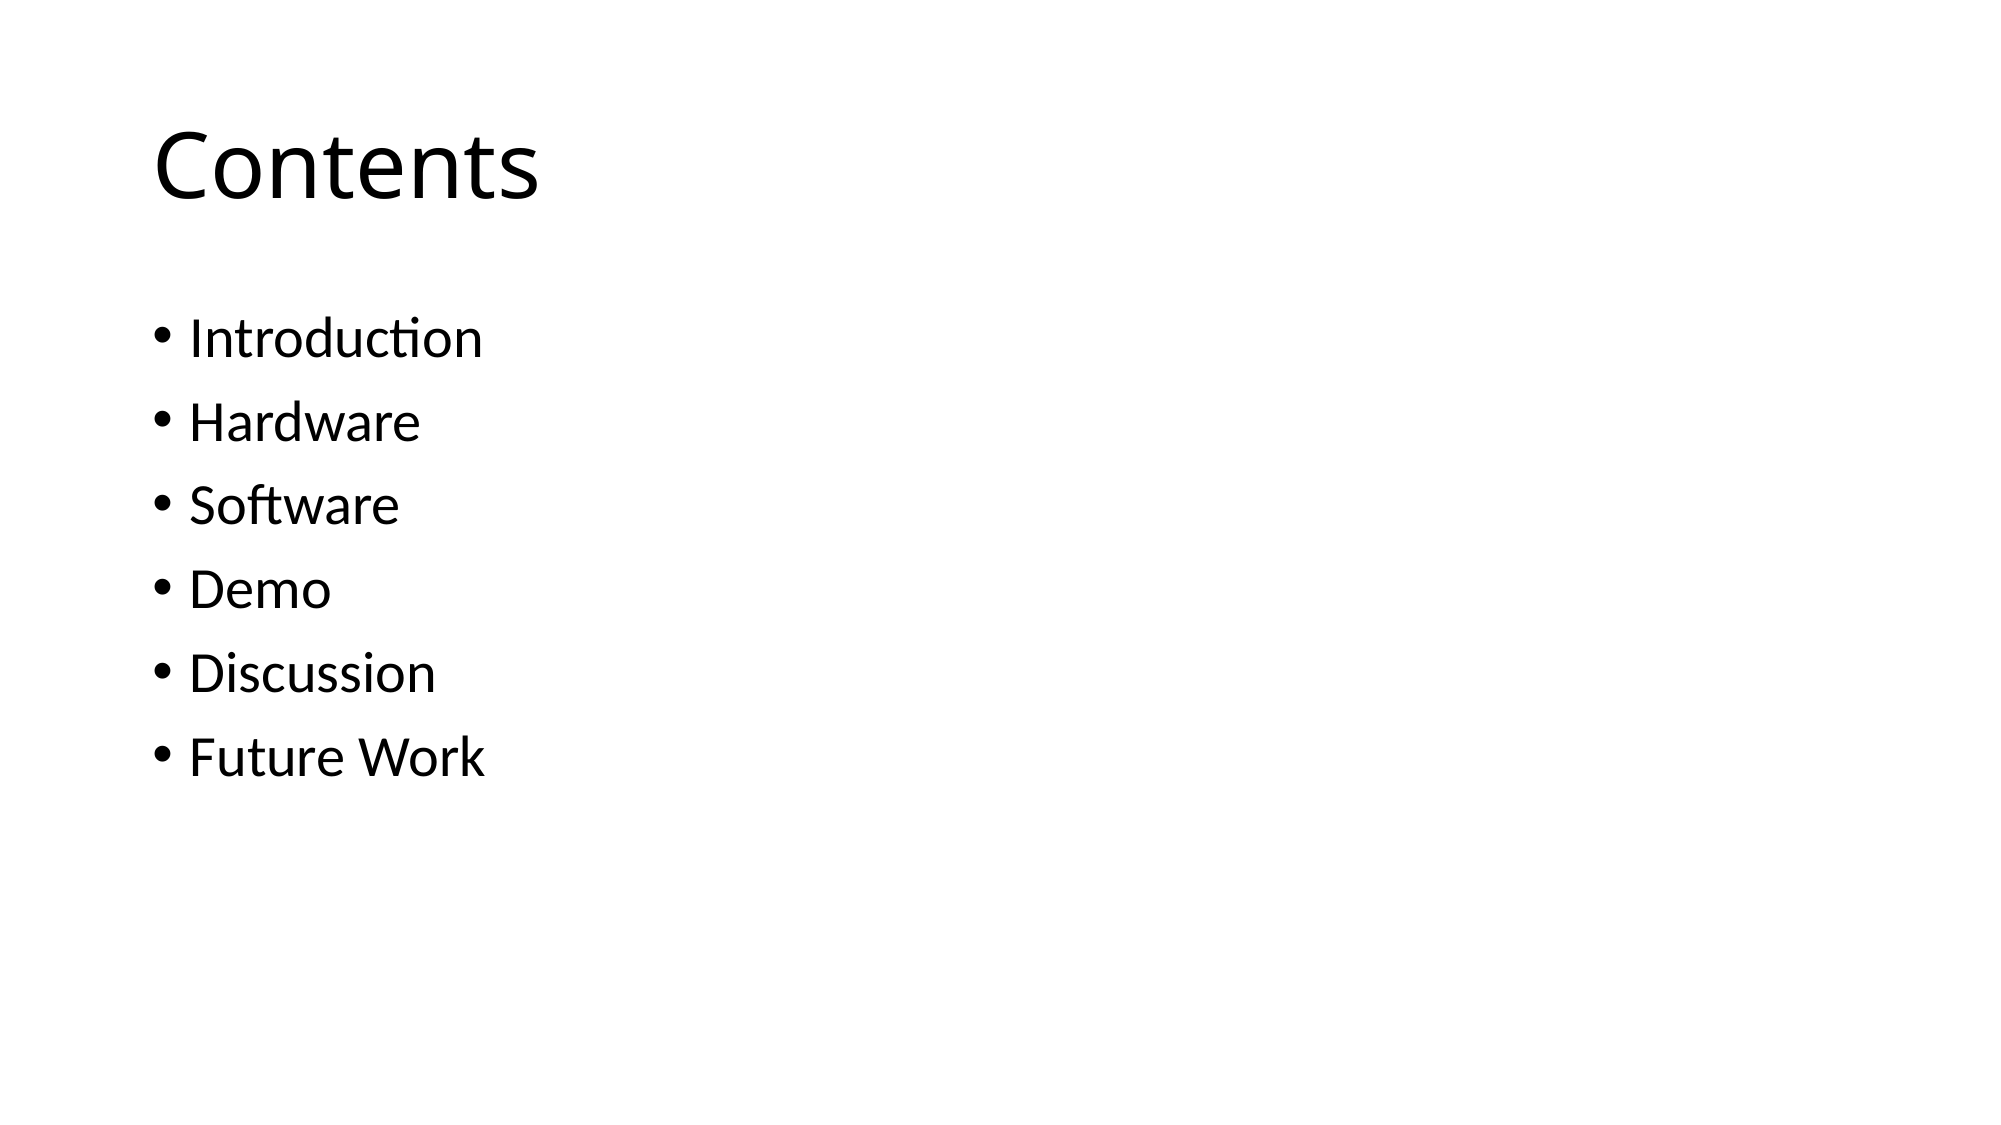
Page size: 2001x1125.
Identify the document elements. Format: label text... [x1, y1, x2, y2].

title Contents [137, 59, 1863, 278]
list Introduction Hardware Software Demo Discussion Future Work [137, 299, 1863, 1014]
